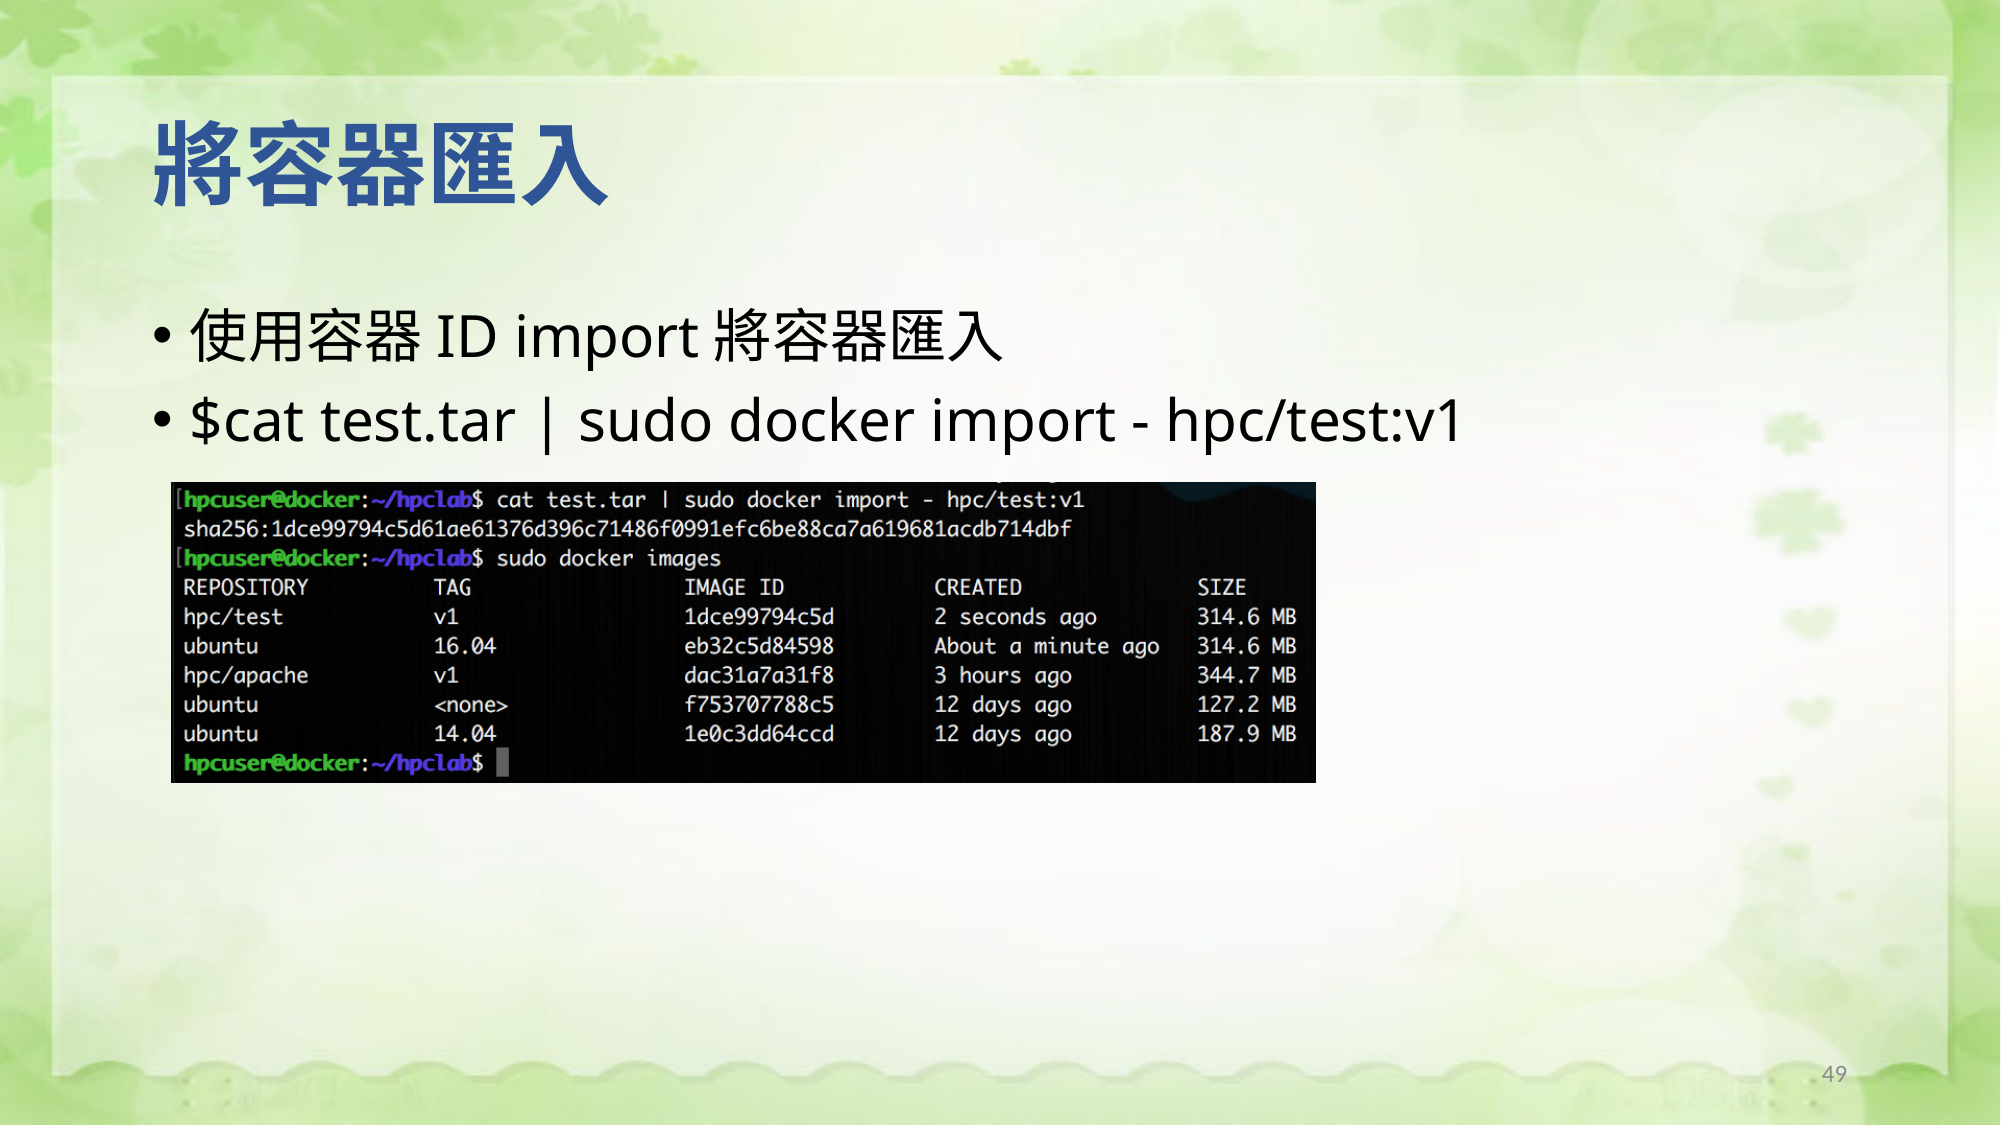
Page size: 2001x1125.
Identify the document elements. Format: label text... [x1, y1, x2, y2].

list 使用容器ID import將容器匯入 $cat test.tar | sudo docker import - hpc/test:v1 [137, 299, 1863, 1014]
title 將容器匯入 [137, 59, 1863, 278]
picture [0, 0, 2001, 1125]
slide_number 49 [1412, 1042, 1863, 1103]
